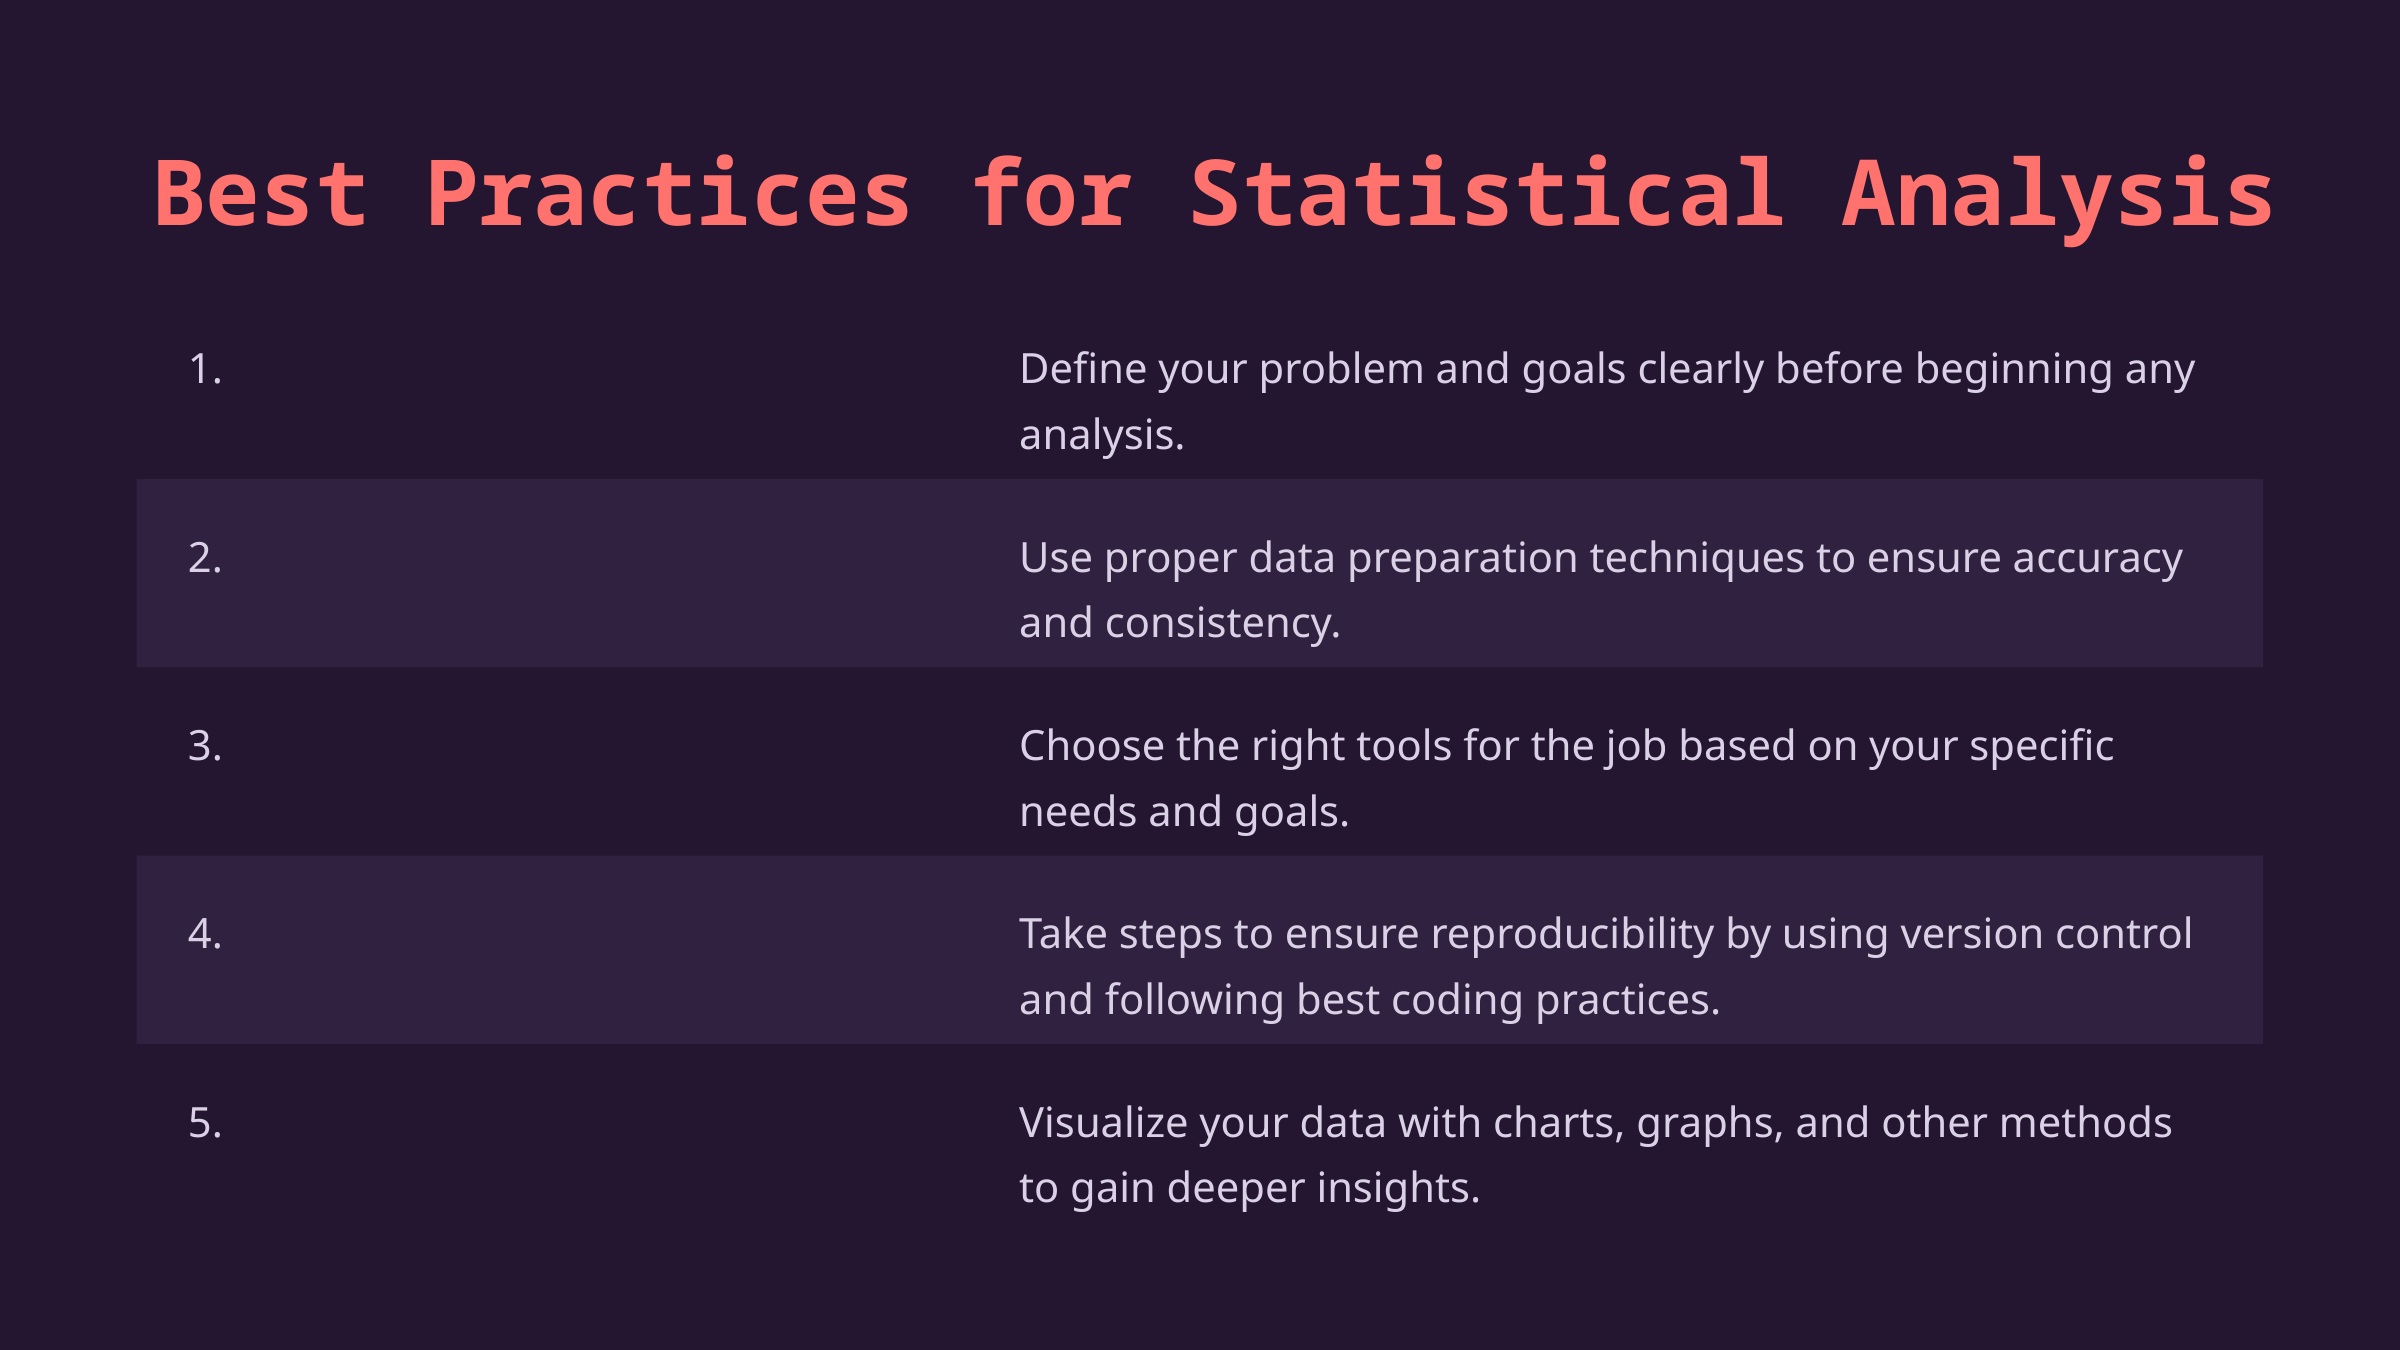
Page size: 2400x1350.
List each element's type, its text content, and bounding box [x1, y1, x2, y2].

text_box [136, 479, 2264, 668]
text_box Take steps to ensure reproducibility by using version control and following best coding practices. [1004, 884, 2227, 1016]
text_box 1. [173, 319, 1004, 385]
text_box 4. [173, 884, 1004, 950]
text_box Visualize your data with charts, graphs, and other methods to gain deeper insights. [1004, 1072, 2227, 1204]
text_box [0, 0, 2400, 1350]
text_box [136, 855, 2264, 1044]
text_box 3. [173, 695, 1004, 762]
text_box 2. [173, 507, 1004, 574]
text_box Define your problem and goals clearly before beginning any analysis. [1004, 319, 2227, 451]
text_box Use proper data preparation techniques to ensure accuracy and consistency. [1004, 507, 2227, 639]
text_box Choose the right tools for the job based on your specific needs and goals. [1004, 695, 2227, 828]
text_box 5. [173, 1072, 1004, 1139]
text_box Best Practices for Statistical Analysis [136, 117, 1941, 236]
